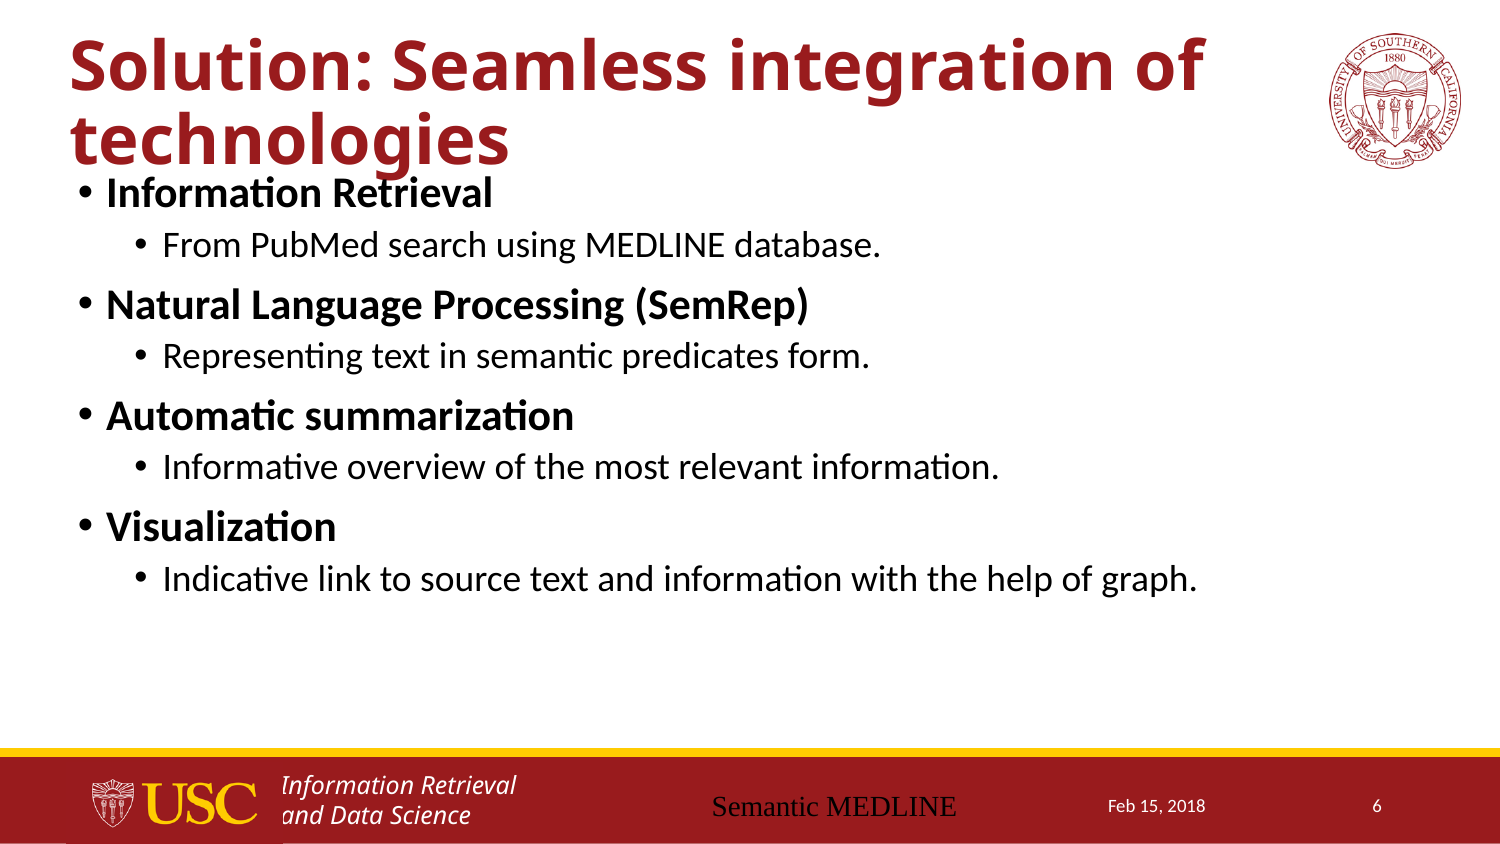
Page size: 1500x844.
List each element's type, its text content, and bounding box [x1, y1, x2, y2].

footer Semantic MEDLINE [621, 782, 1048, 827]
title Solution: Seamless integration of technologies [54, 23, 1397, 187]
picture [1397, 33, 1461, 169]
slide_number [1093, 782, 1308, 827]
slide_number 6 [1319, 782, 1397, 827]
list Information Retrieval From PubMed search using MEDLINE database. Natural Language Processing (SemRep) Representing text in semantic predicates form. Automatic summarization Informative overview of the most relevant information. Visualization Indicative link to source text and information with the help of graph. [63, 162, 1394, 693]
picture [66, 762, 283, 844]
